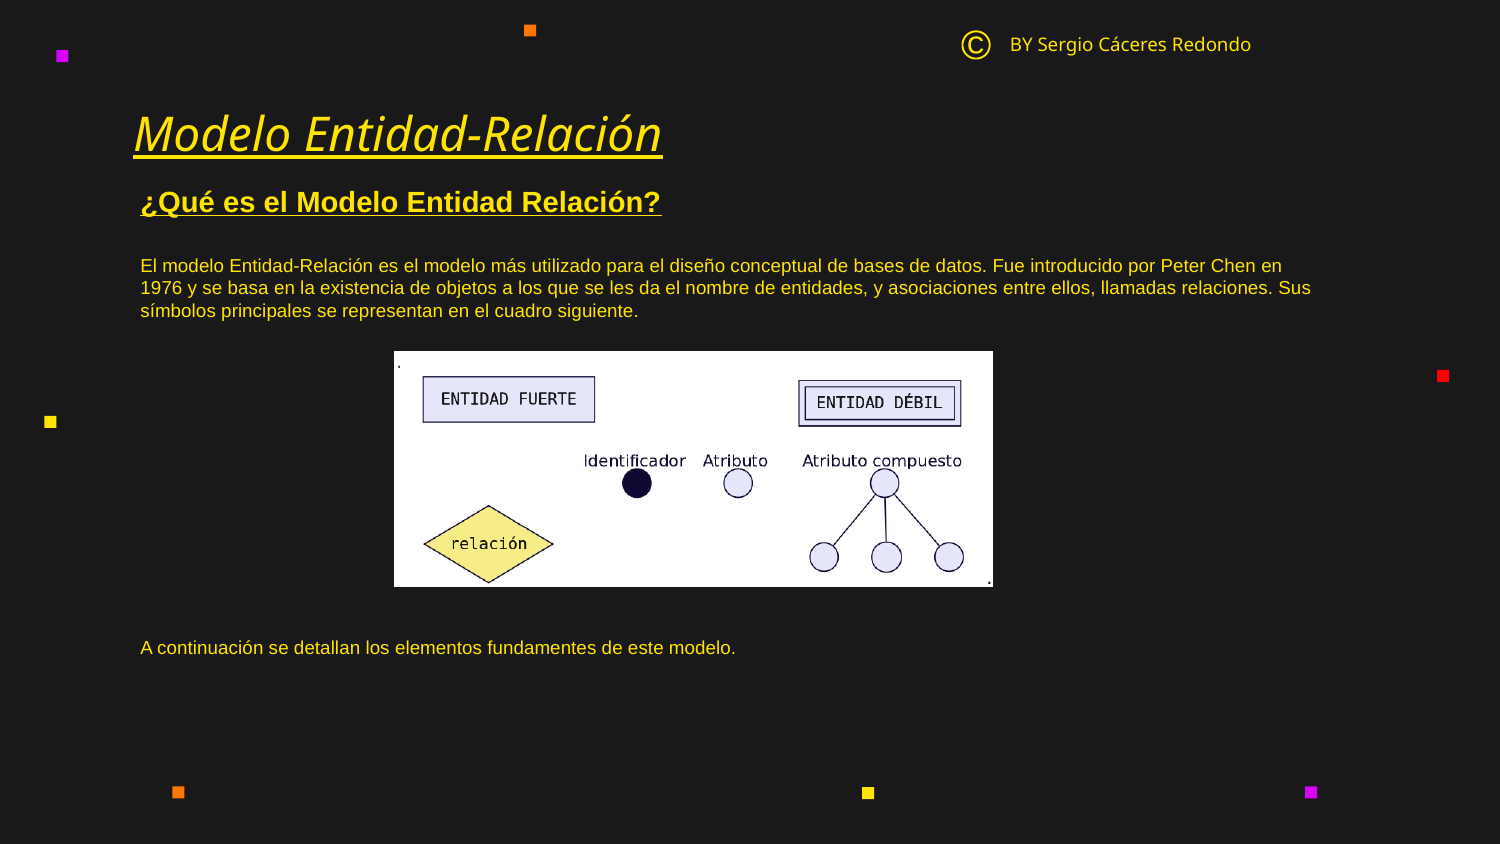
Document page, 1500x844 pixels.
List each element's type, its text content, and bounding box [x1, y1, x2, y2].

title Modelo Entidad-Relación [118, 88, 1382, 165]
picture [394, 350, 994, 587]
text_box BY Sergio Cáceres Redondo [994, 26, 1500, 62]
text_box ¿Qué es el Modelo Entidad Relación? El modelo Entidad-Relación es el modelo más utilizado para el diseño conceptual de bases de datos. Fue introducido por Peter Chen en 1976 y se basa en la existencia de objetos a los que se les da el nombre de entidades, y asociaciones entre ellos, llamadas relaciones. Sus símbolos principales se representan en el cuadro siguiente. A continuación se detallan los elementos fundamentes de este modelo. [125, 176, 1328, 759]
